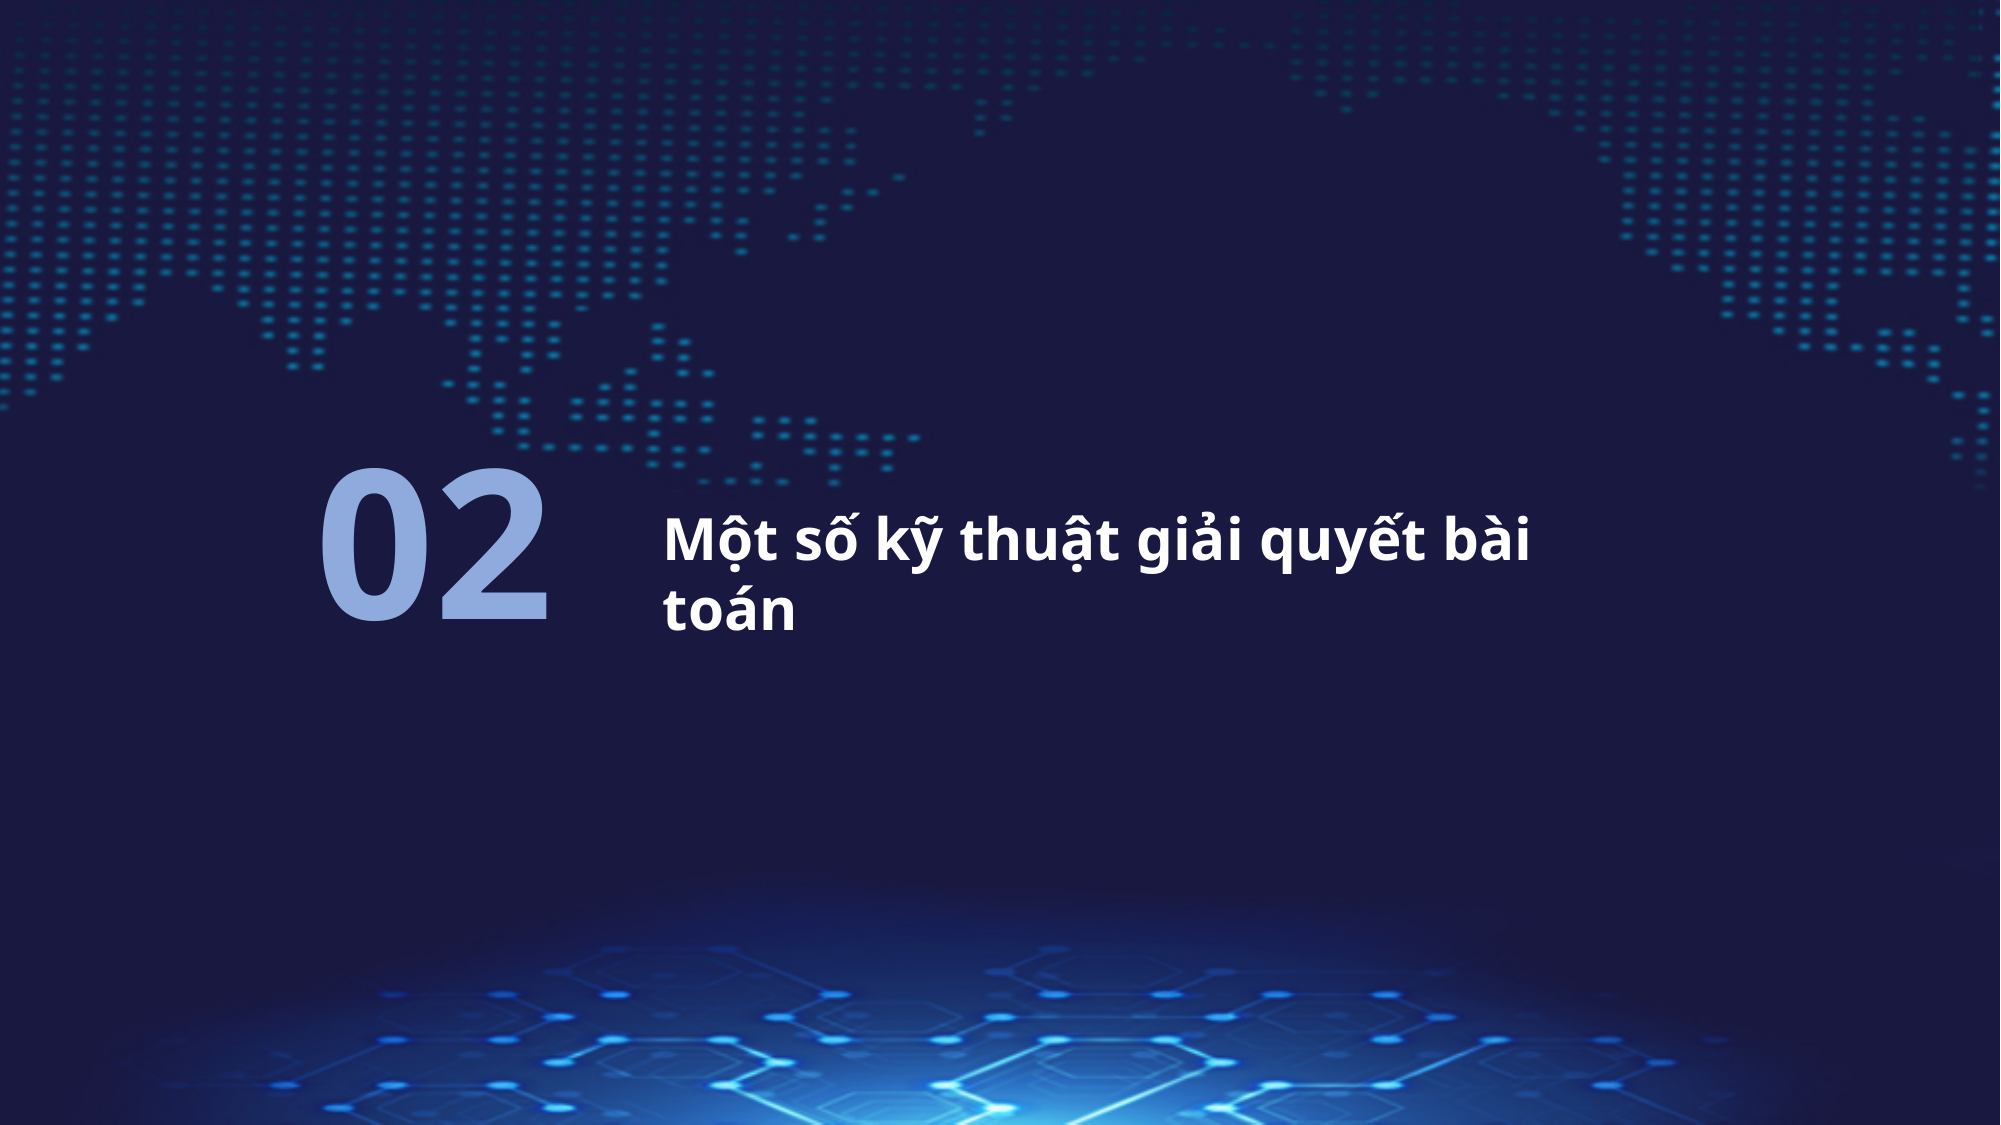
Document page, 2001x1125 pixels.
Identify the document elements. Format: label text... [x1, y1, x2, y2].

text_box 02 [300, 403, 569, 669]
picture [0, 0, 2000, 1125]
text_box Một số kỹ thuật giải quyết bài toán [648, 494, 1659, 650]
